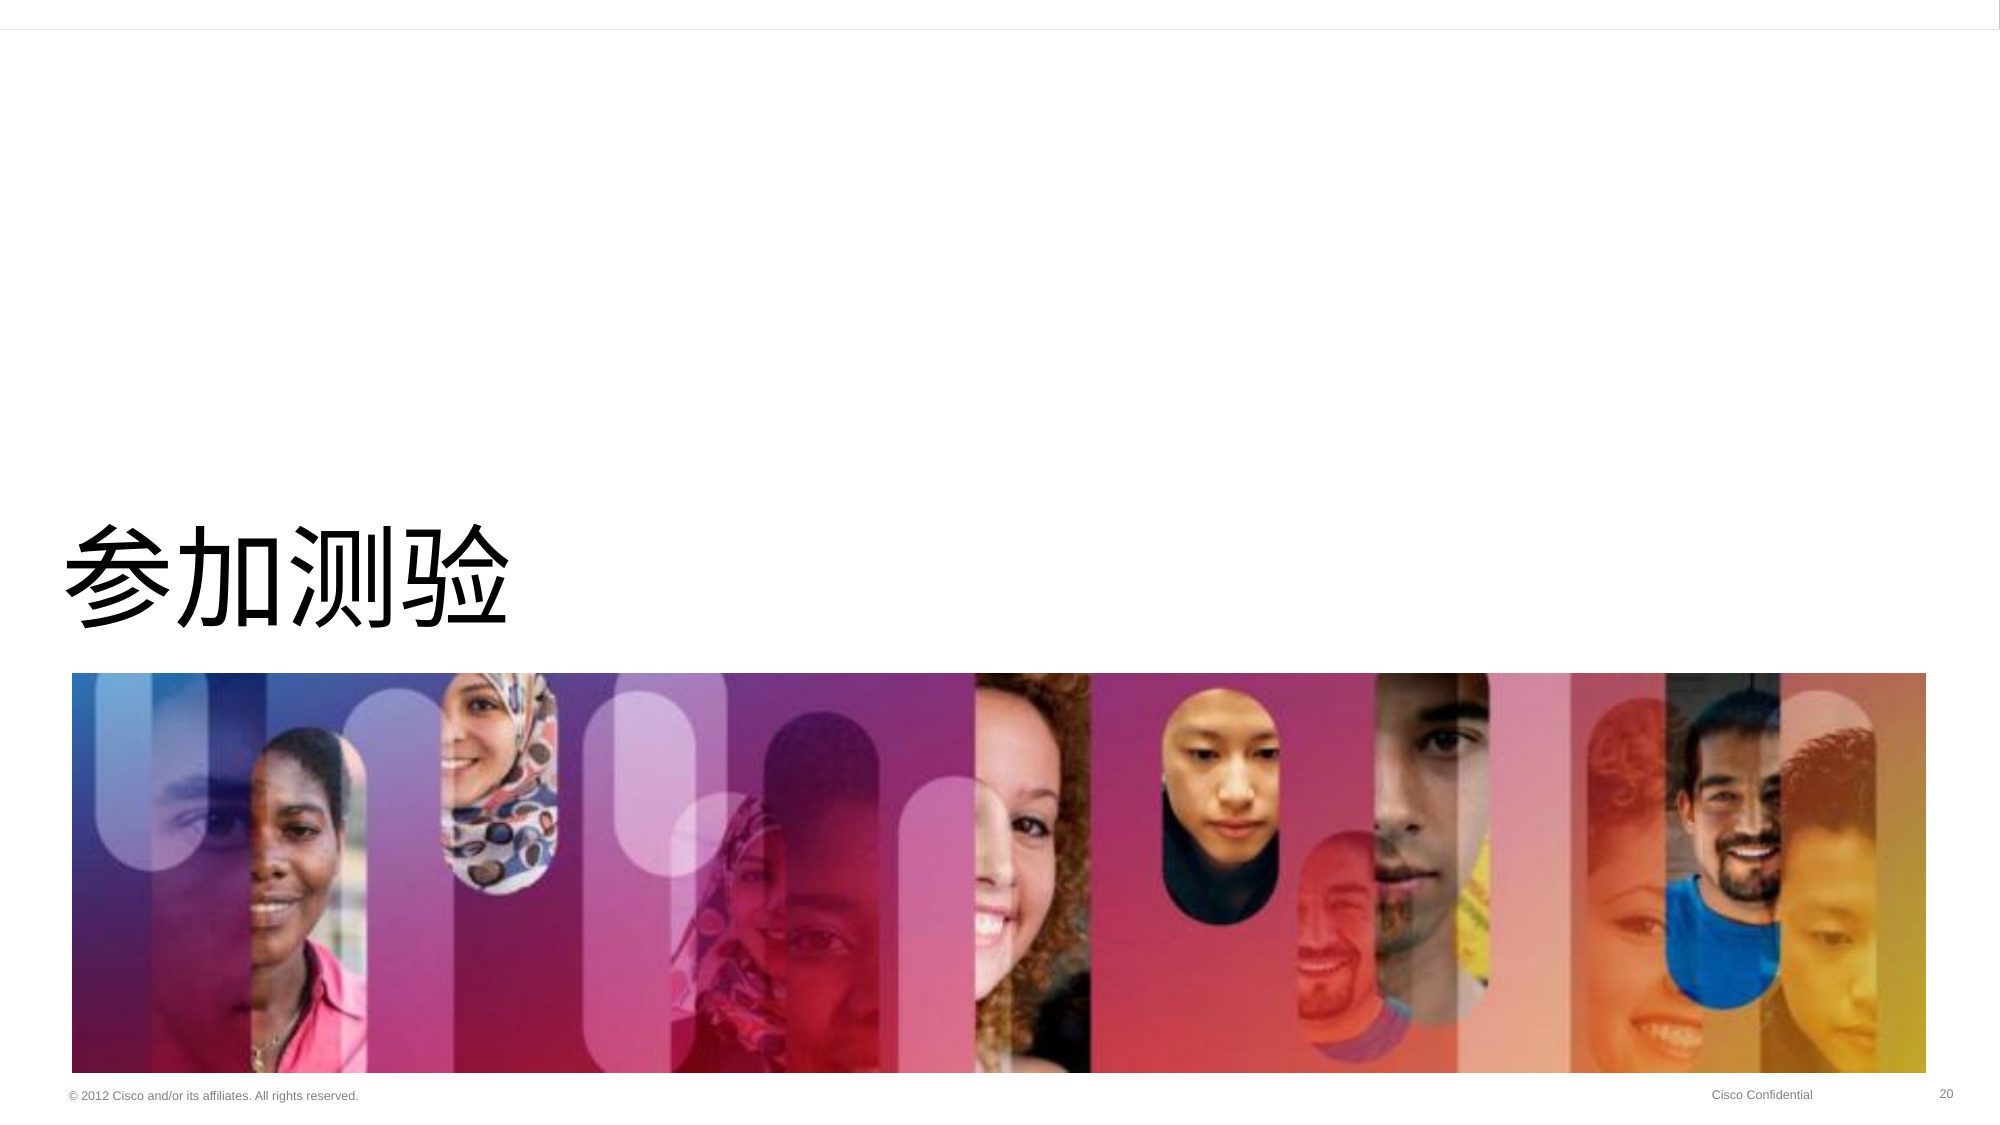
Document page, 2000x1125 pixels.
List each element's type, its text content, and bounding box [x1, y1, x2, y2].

title 参加测验 [48, 73, 1918, 650]
picture [72, 673, 1926, 1073]
